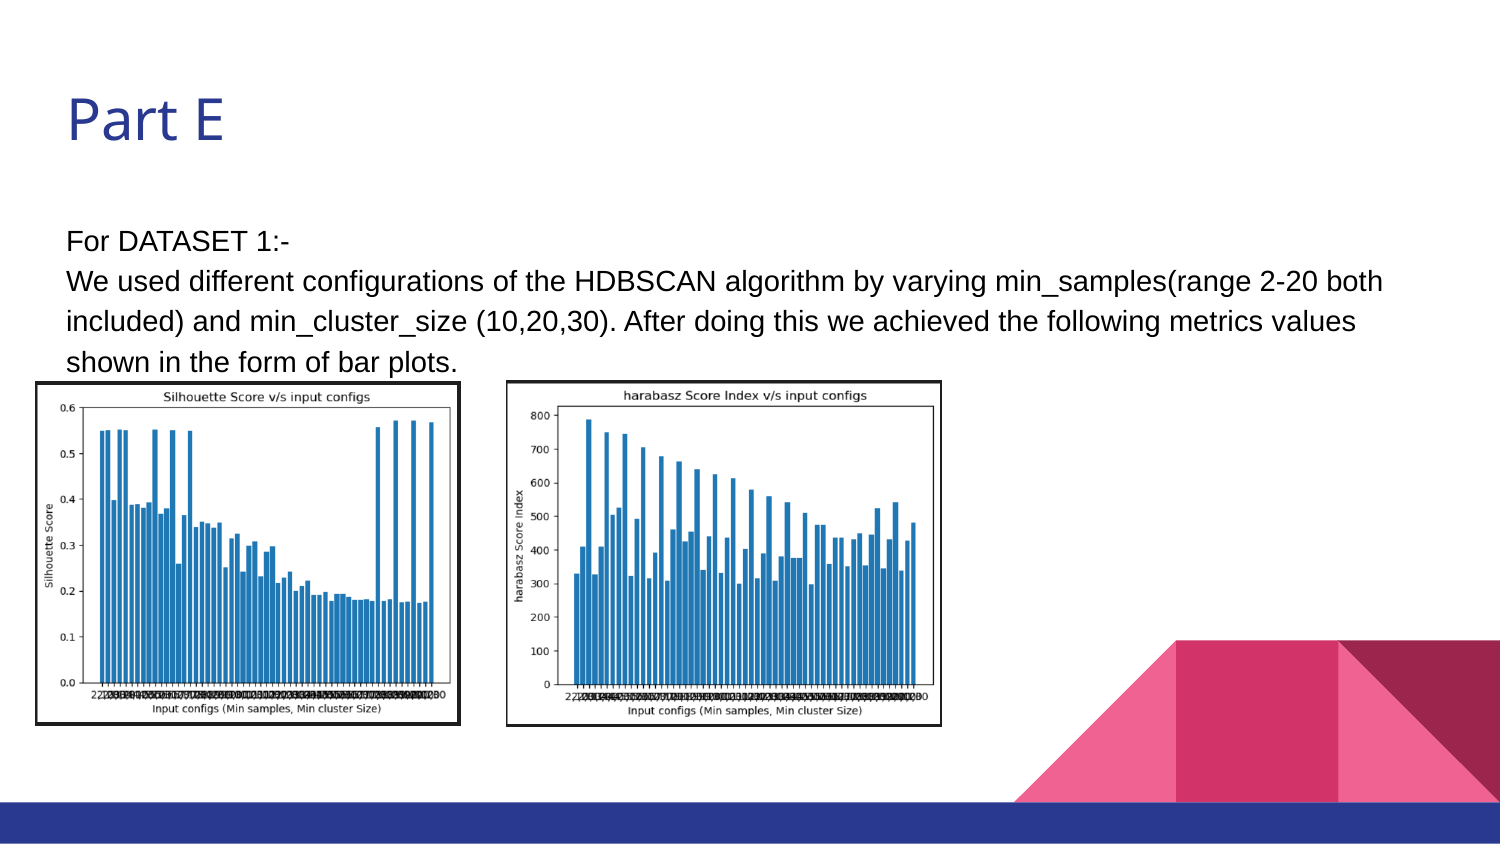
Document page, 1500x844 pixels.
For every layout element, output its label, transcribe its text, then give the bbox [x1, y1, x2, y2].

list For DATASET 1:- We used different configurations of the HDBSCAN algorithm by varying min_samples(range 2-20 both included) and min_cluster_size (10,20,30). After doing this we achieved the following metrics values shown in the form of bar plots. [51, 201, 1449, 750]
picture [35, 381, 462, 726]
title Part E [51, 67, 1449, 167]
picture [506, 379, 942, 728]
